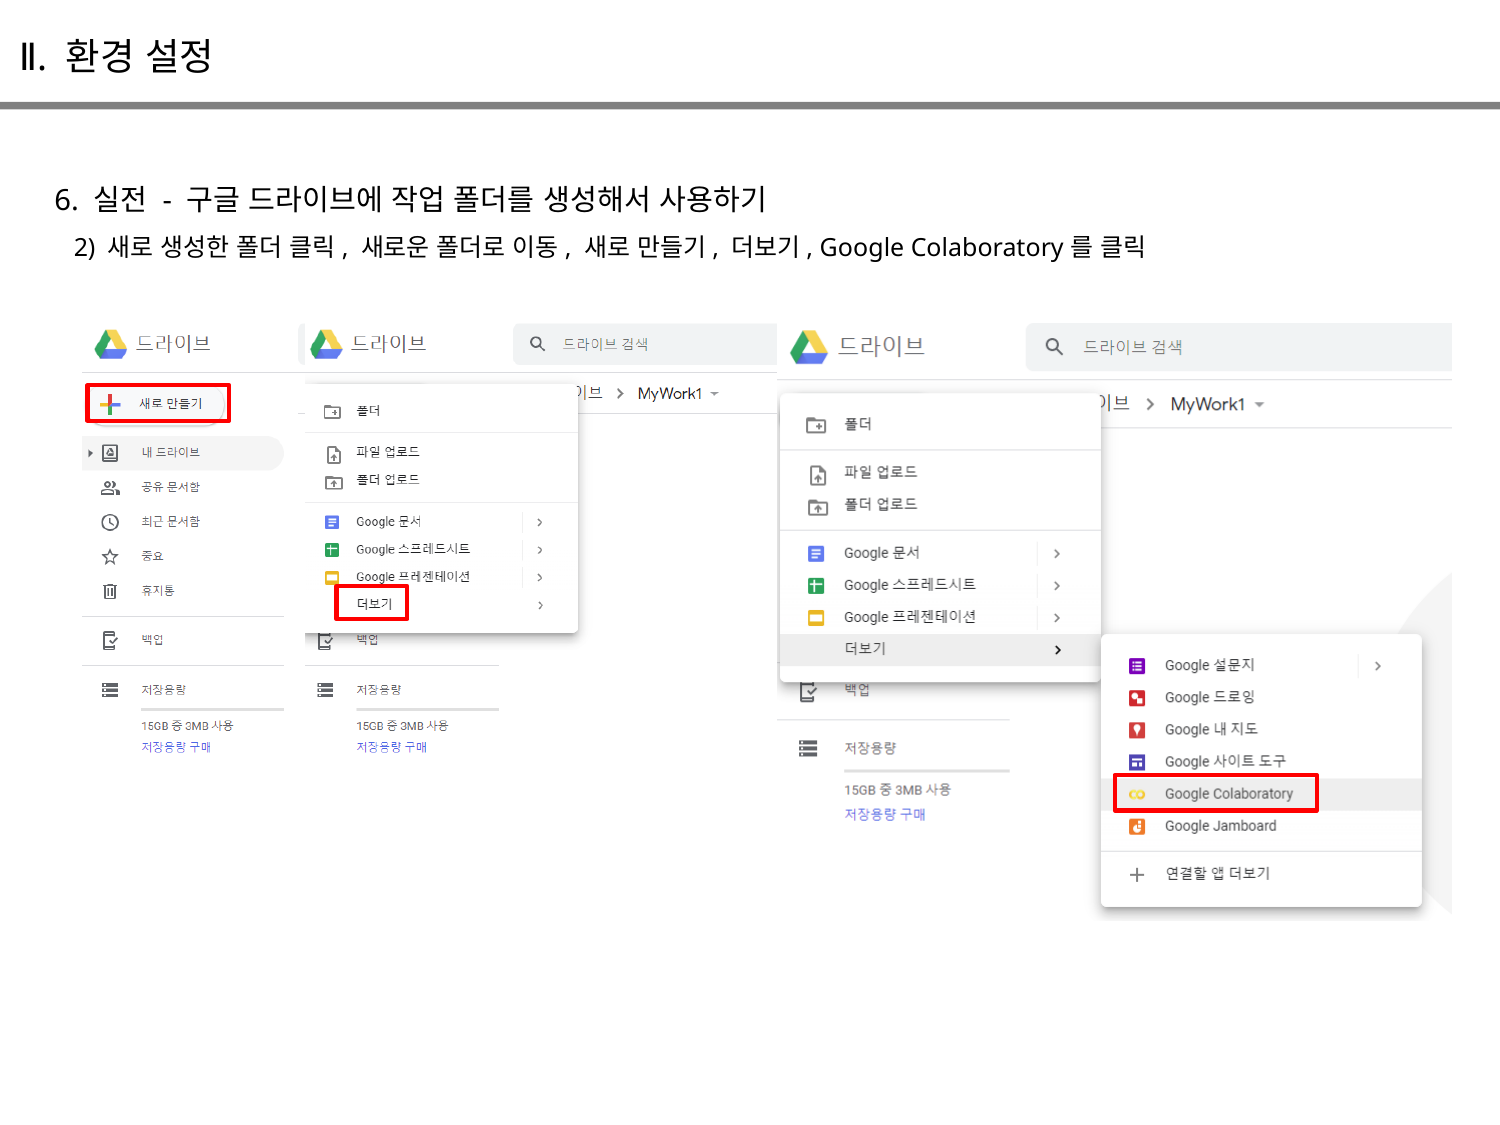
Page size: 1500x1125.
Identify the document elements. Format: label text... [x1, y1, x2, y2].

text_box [82, 317, 1452, 921]
text_box Ⅱ. 환경 설정 [3, 25, 285, 86]
text_box 6. 실전 - 구글 드라이브에 작업 폴더를 생성해서 사용하기 2) 새로 생성한 폴더 클릭, 새로운 폴더로 이동, 새로 만들기, 더보기, Google Colaboratory를 클릭 [39, 156, 1424, 269]
text_box [0, 100, 1500, 111]
